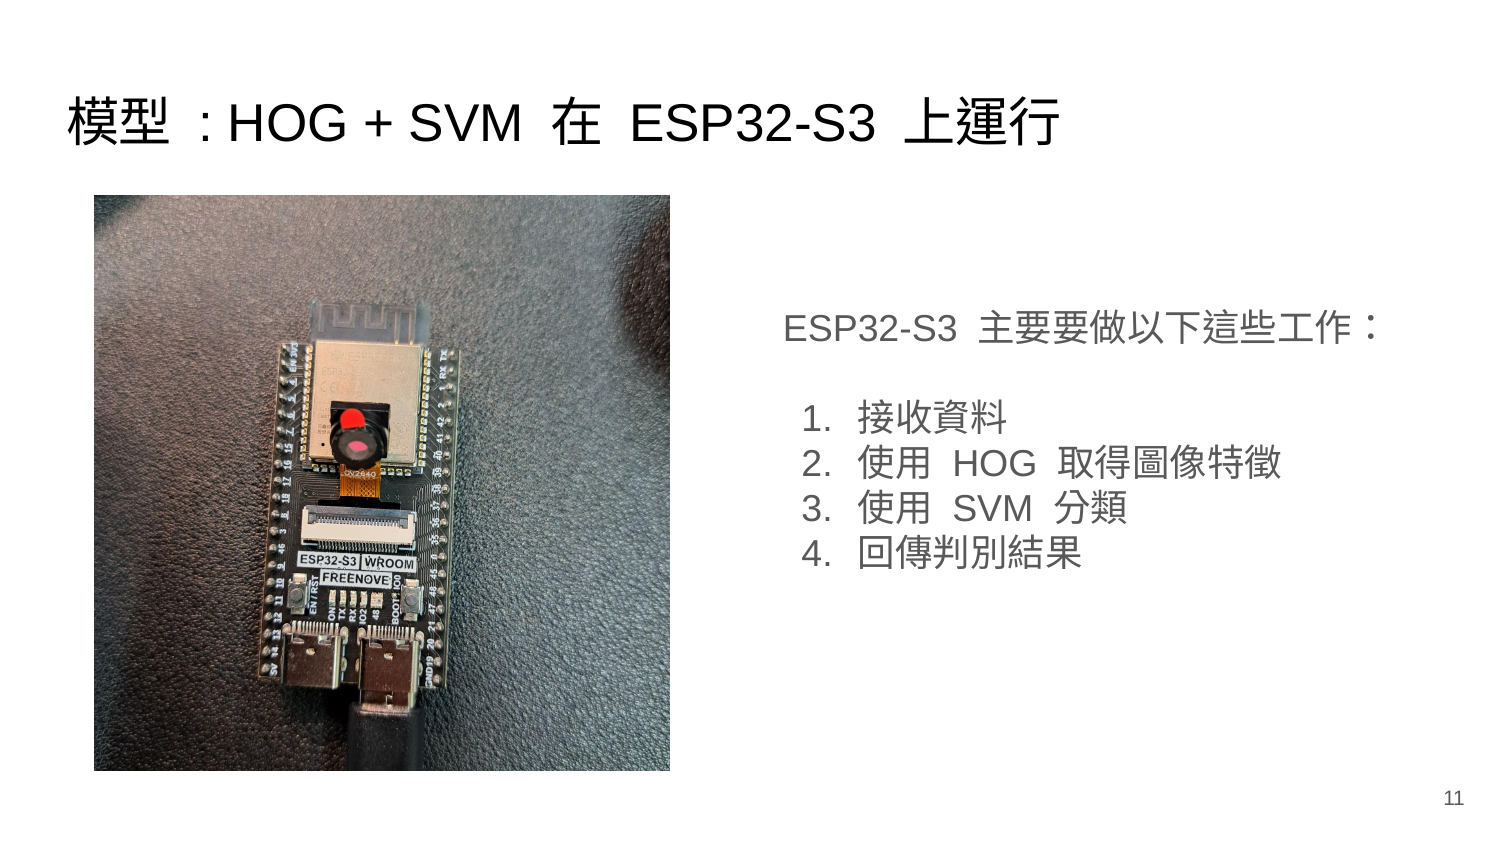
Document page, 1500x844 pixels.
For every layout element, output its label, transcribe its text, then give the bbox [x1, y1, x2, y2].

text_box ESP32-S3 主要要做以下這些工作： 接收資料 使用 HOG 取得圖像特徵 使用 SVM 分類 回傳判別結果 [767, 288, 1435, 597]
picture [94, 195, 670, 771]
title 模型 : HOG + SVM 在 ESP32-S3 上運行 [51, 72, 1449, 167]
slide_number ‹#› [1389, 764, 1480, 830]
